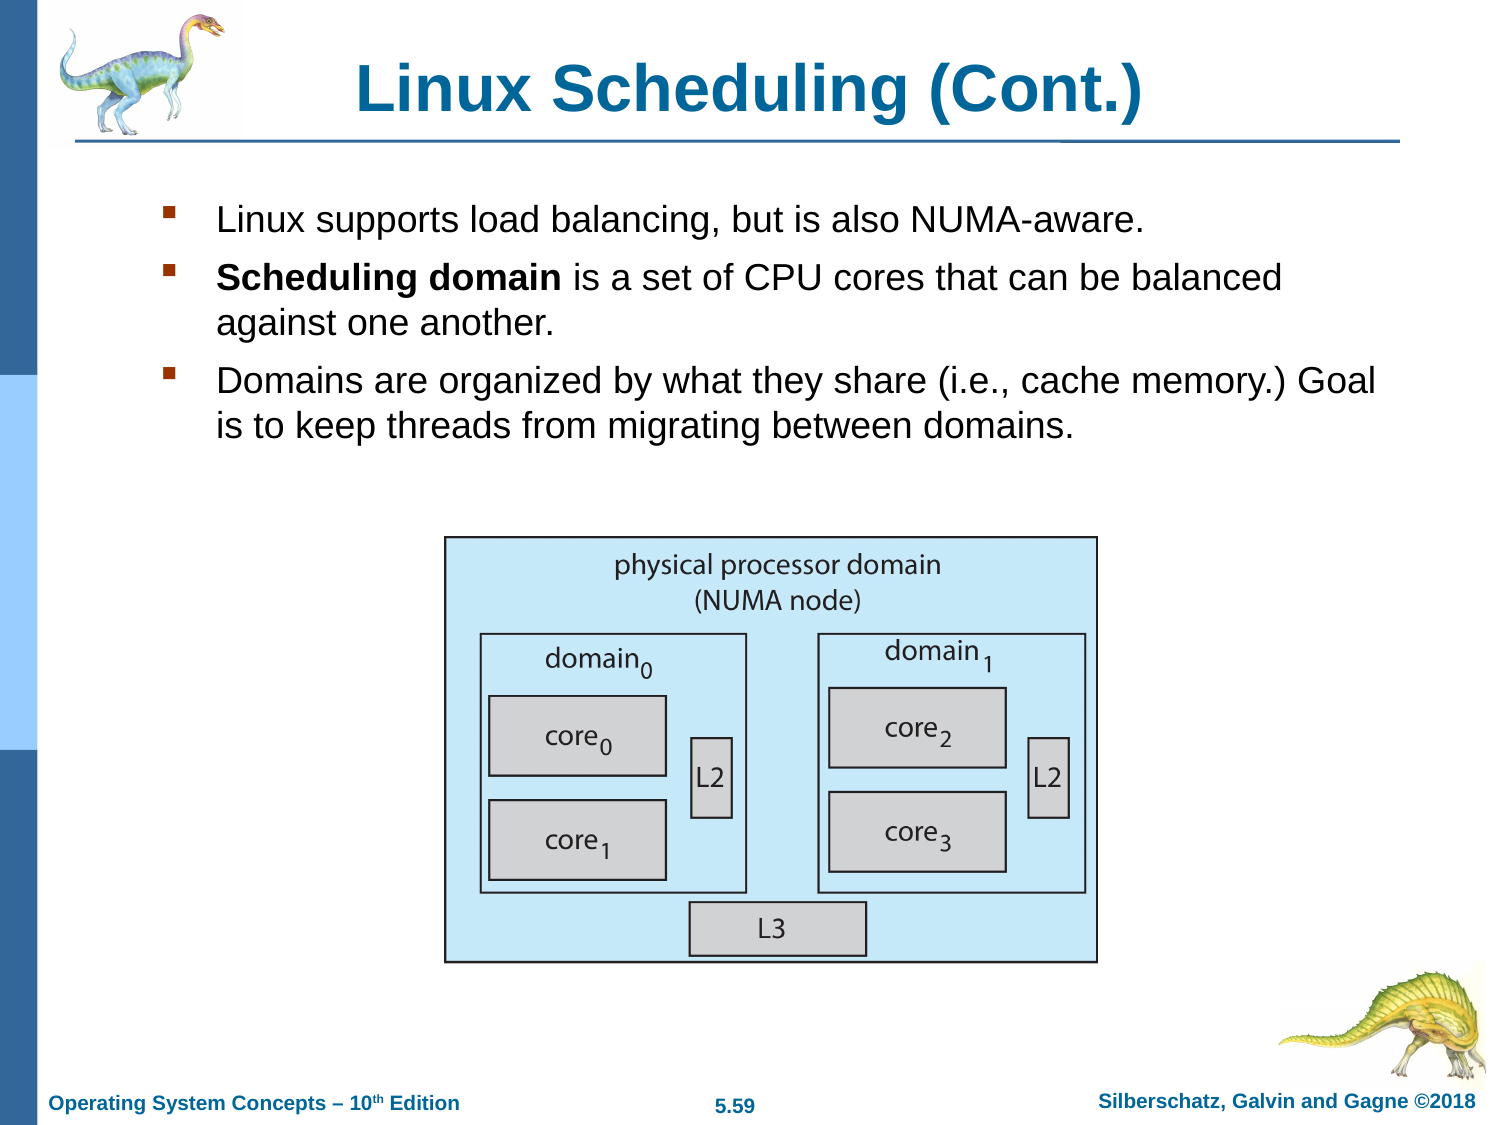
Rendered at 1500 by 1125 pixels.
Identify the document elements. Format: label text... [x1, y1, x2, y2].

list Linux supports load balancing, but is also NUMA-aware. Scheduling domain is a set of CPU cores that can be balanced against one another. Domains are organized by what they share (i.e., cache memory.) Goal is to keep threads from migrating between domains. [144, 187, 1423, 931]
title Linux Scheduling (Cont.) [75, 37, 1425, 133]
picture [46, 0, 243, 149]
picture [1275, 959, 1486, 1090]
picture [444, 536, 1099, 968]
